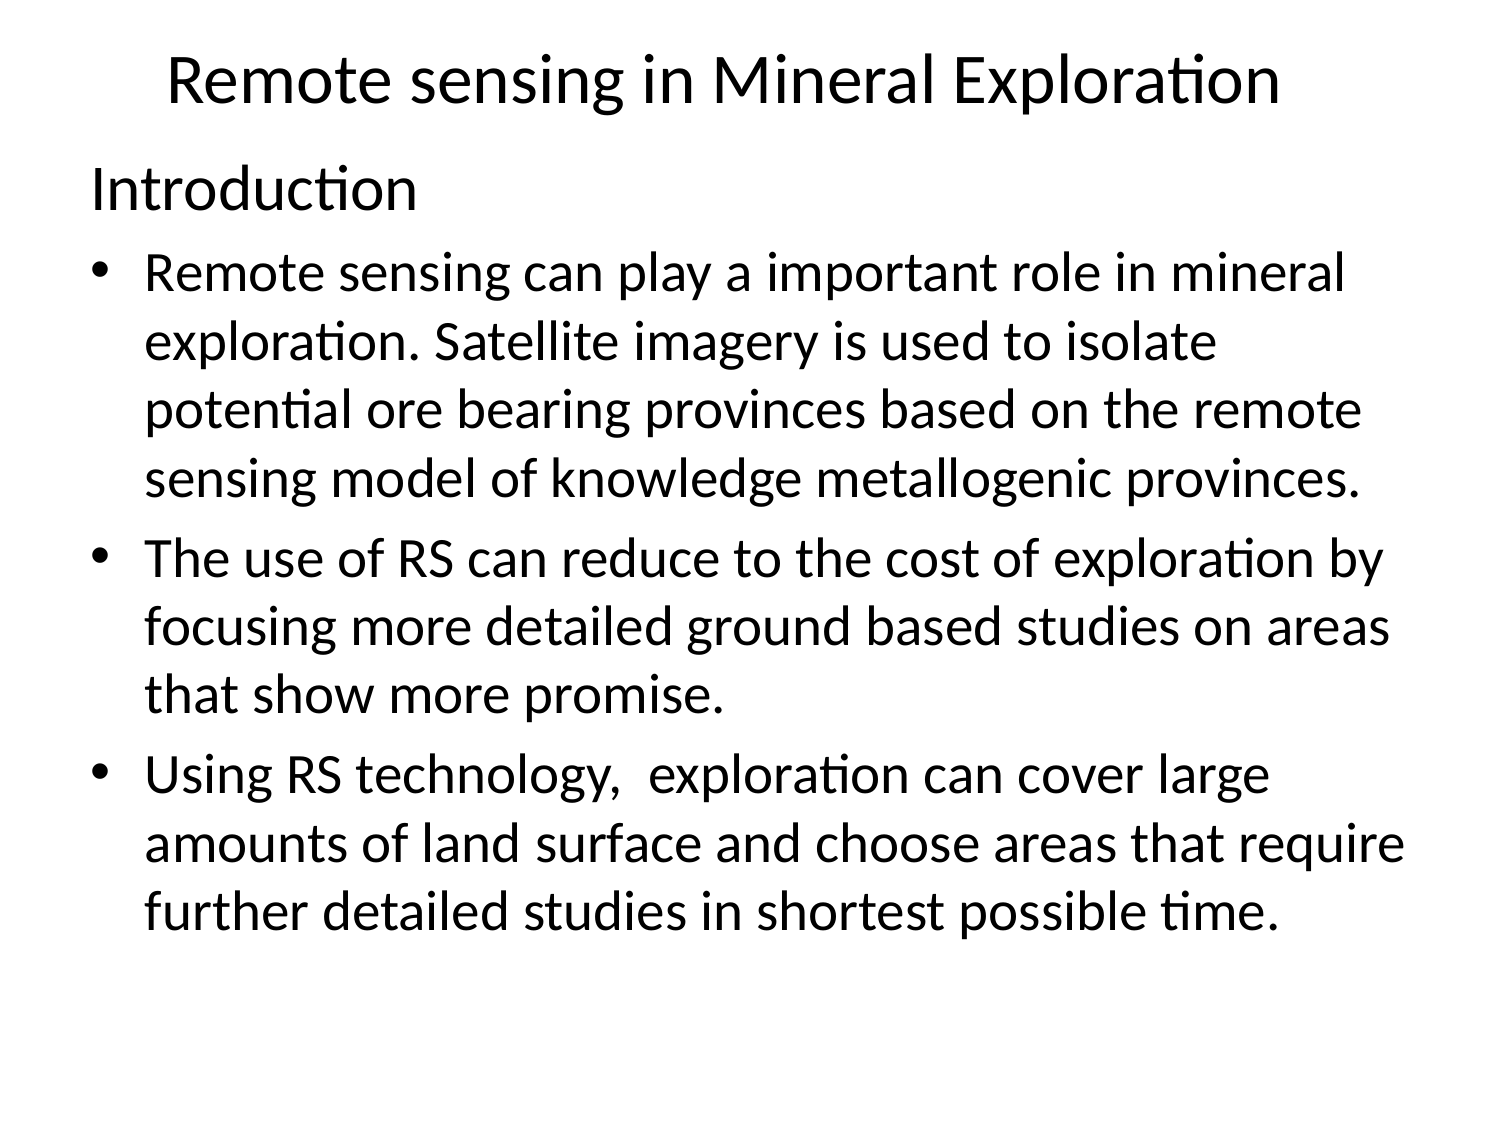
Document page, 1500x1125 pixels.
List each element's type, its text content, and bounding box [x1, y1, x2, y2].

title Remote sensing in Mineral Exploration [50, 0, 1400, 150]
list Introduction Remote sensing can play a important role in mineral exploration. Satellite imagery is used to isolate potential ore bearing provinces based on the remote sensing model of knowledge metallogenic provinces. The use of RS can reduce to the cost of exploration by focusing more detailed ground based studies on areas that show more promise. Using RS technology, exploration can cover large amounts of land surface and choose areas that require further detailed studies in shortest possible time. [75, 137, 1425, 1018]
